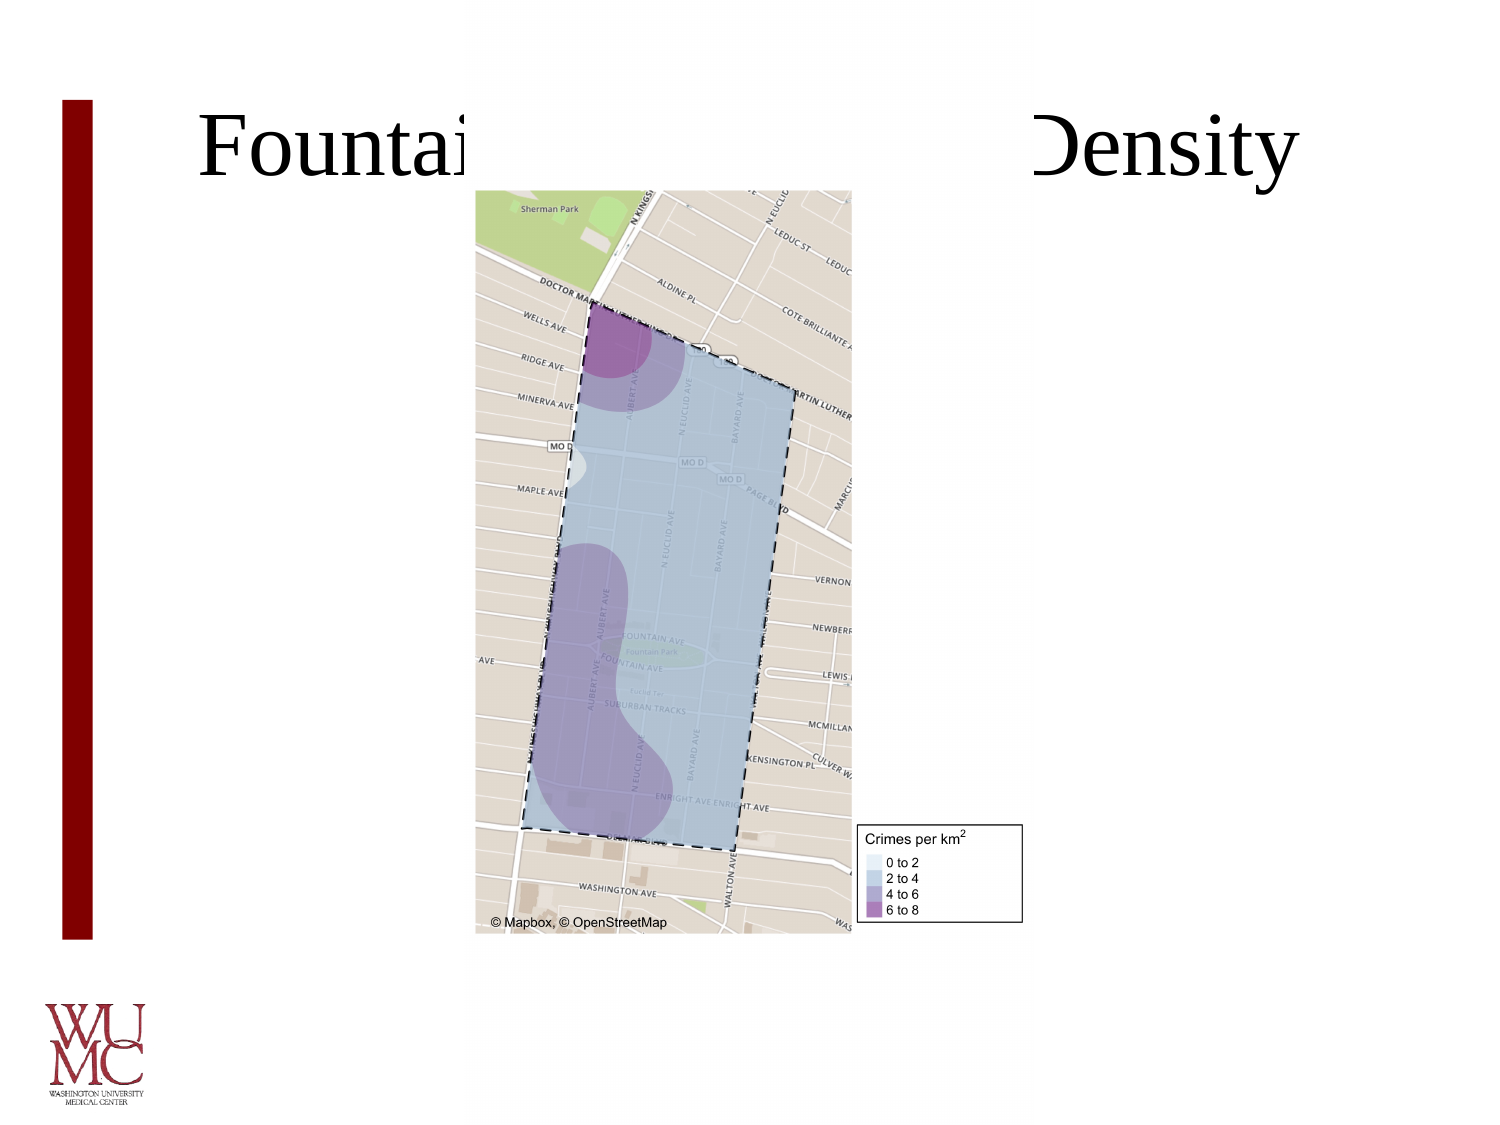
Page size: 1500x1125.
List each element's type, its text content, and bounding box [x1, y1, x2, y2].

picture [41, 996, 156, 1113]
title Fountain Park: Crime Density Map [1039, 99, 1388, 288]
title Fountain Park: Crime Density Map [112, 99, 459, 288]
picture [464, 0, 1034, 1125]
